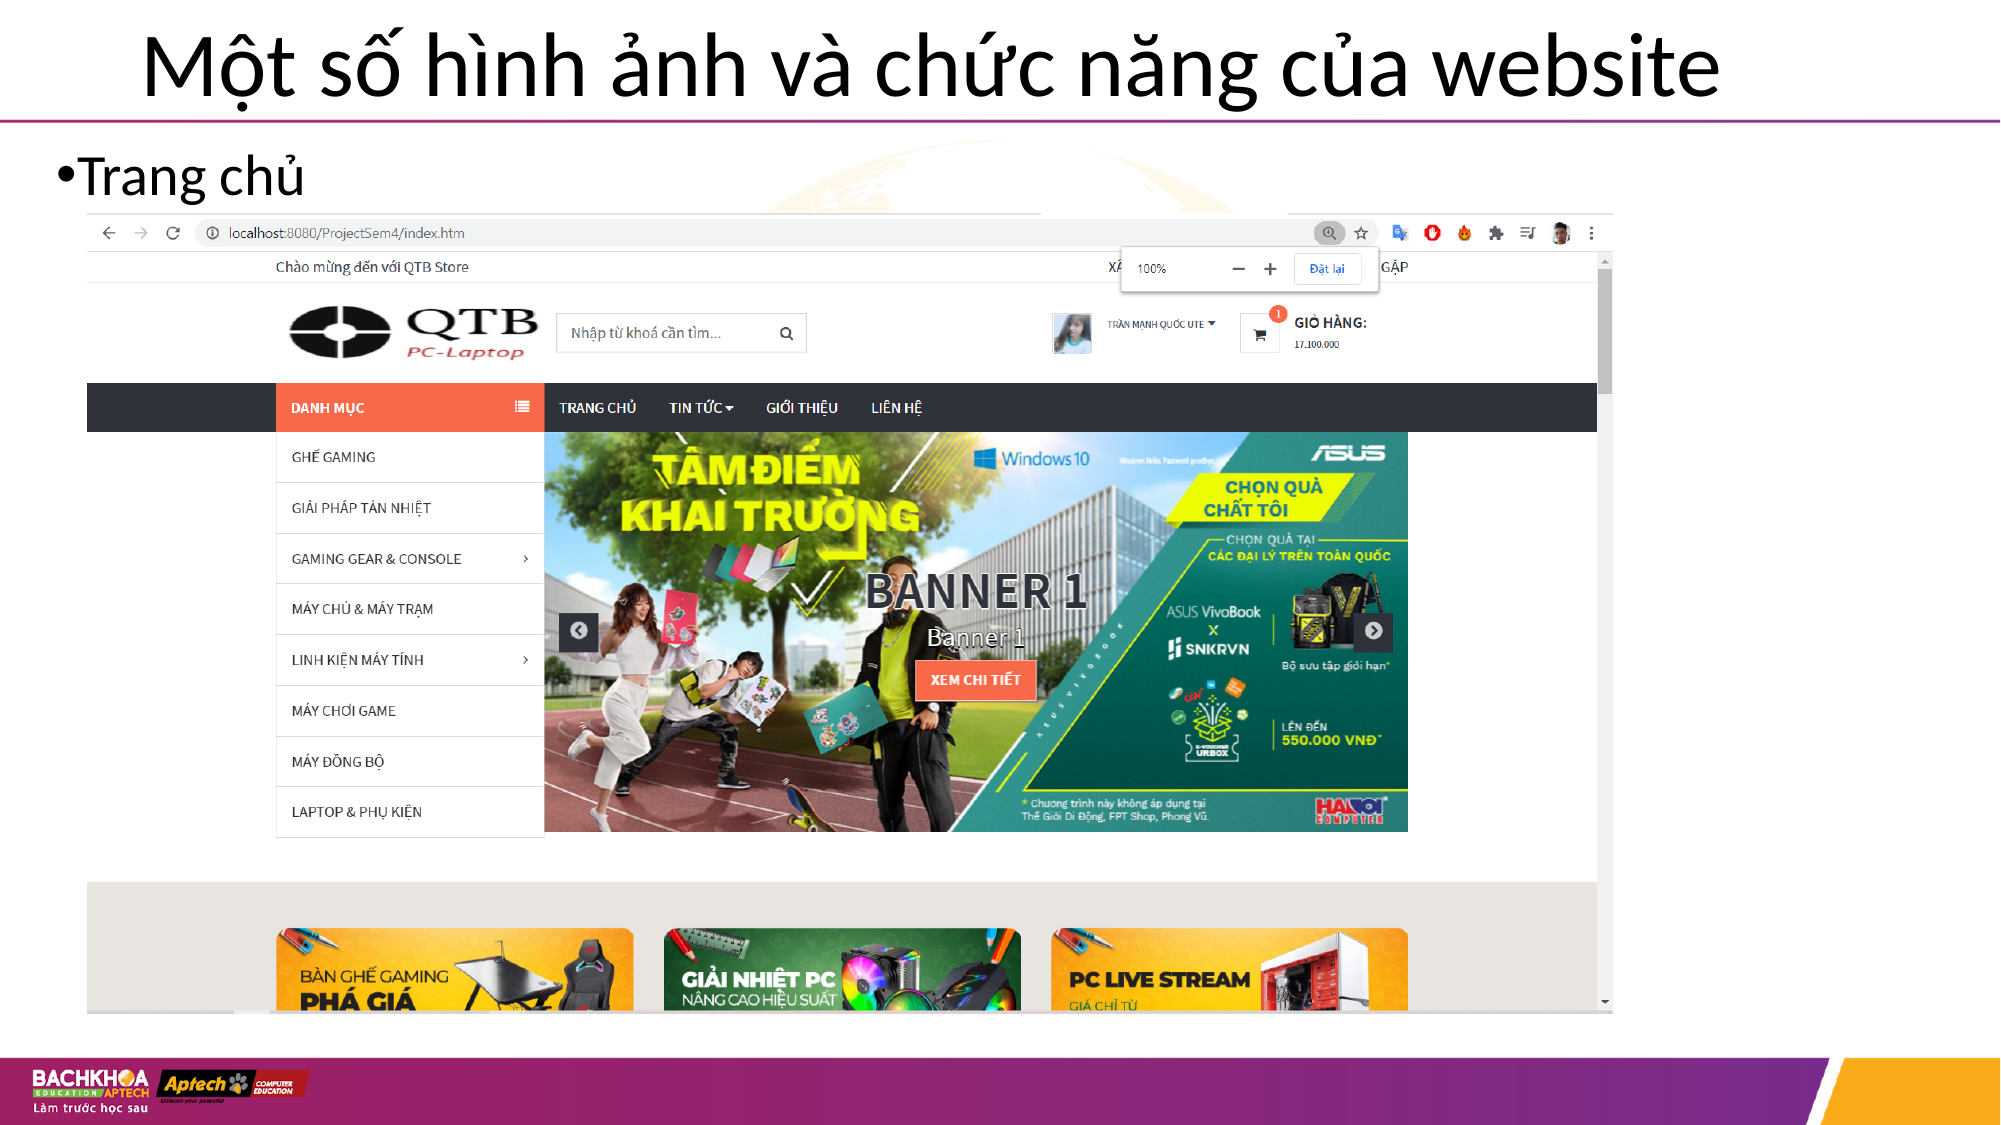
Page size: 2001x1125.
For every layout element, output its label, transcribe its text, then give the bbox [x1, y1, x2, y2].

picture [0, 0, 2001, 1125]
title Một số hình ảnh và chức năng của website [125, 2, 1850, 130]
list Trang chủ [12, 130, 1863, 1014]
